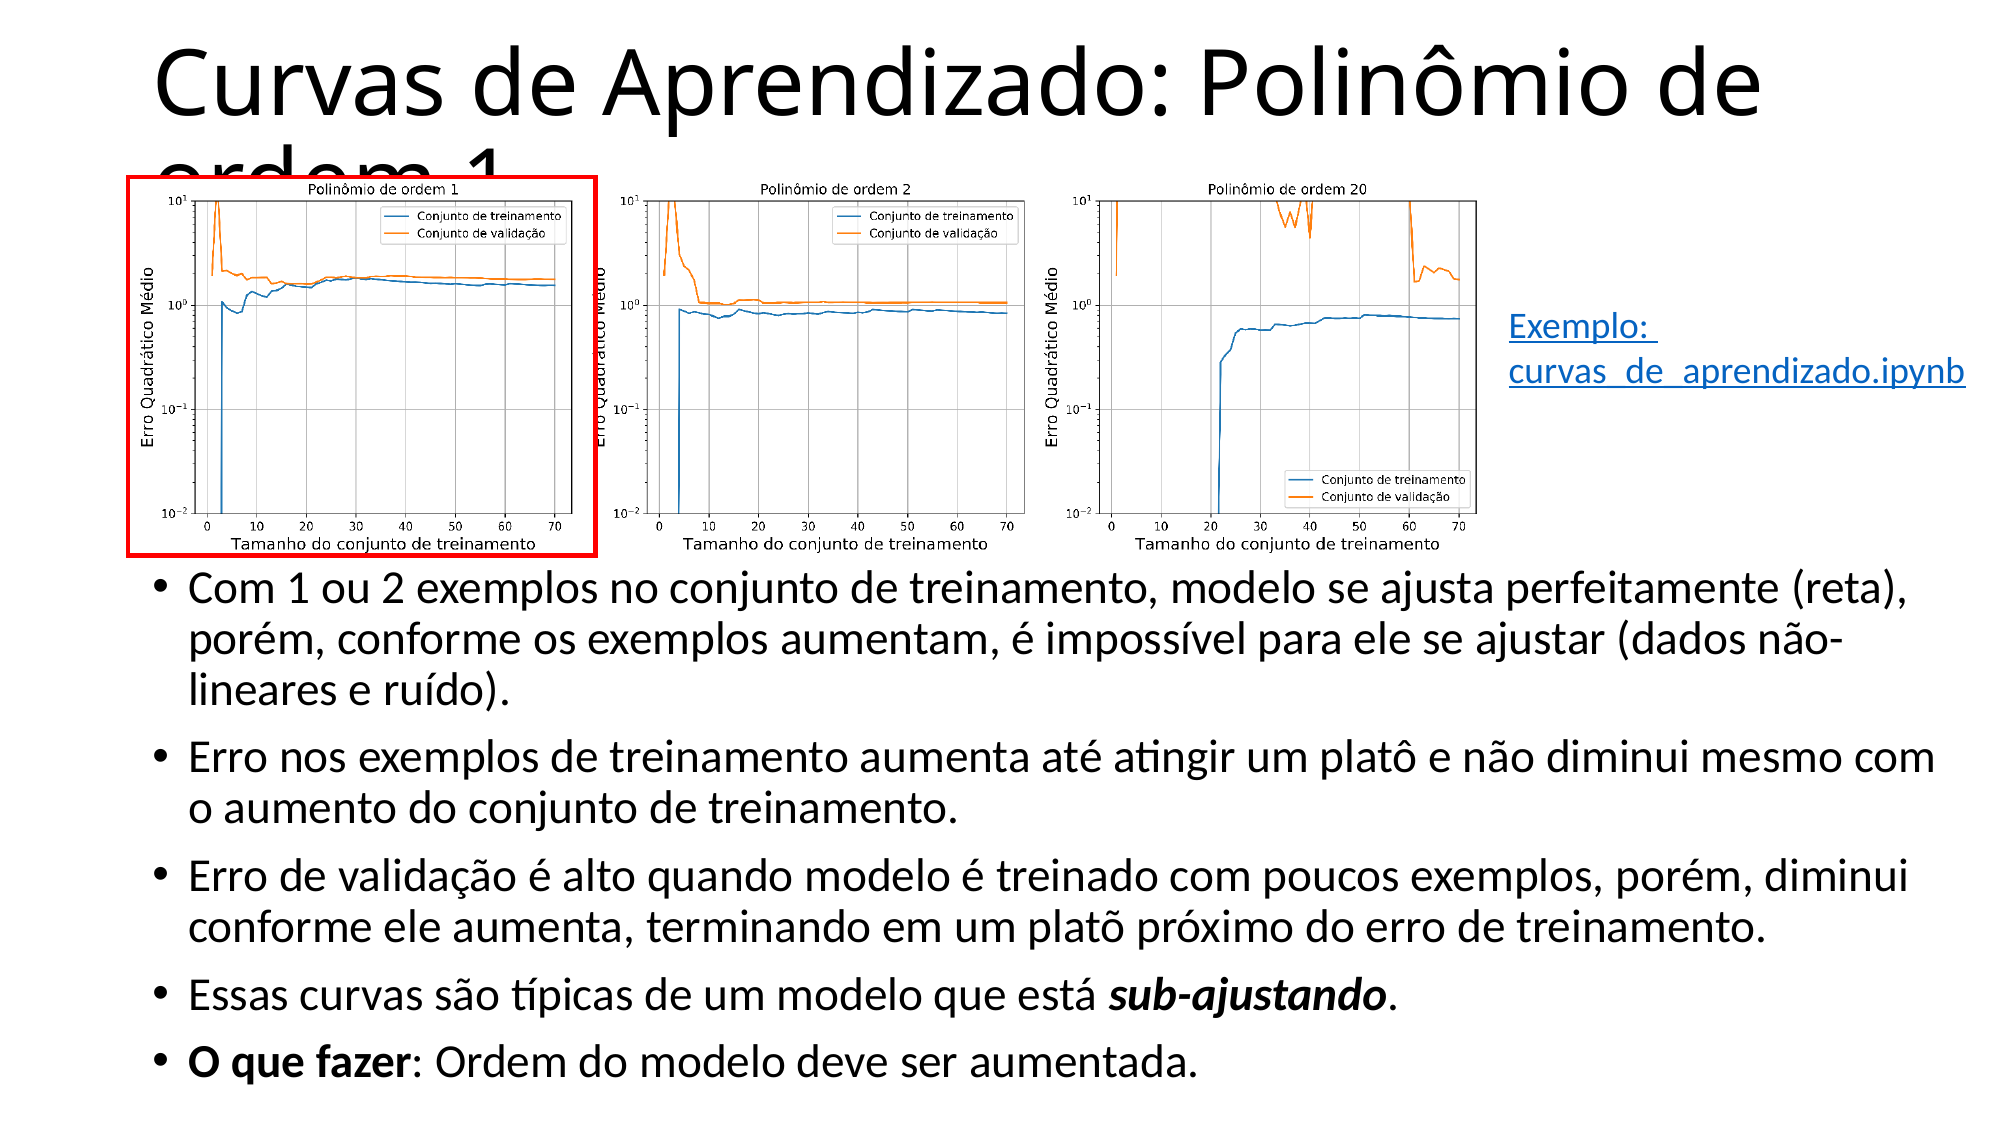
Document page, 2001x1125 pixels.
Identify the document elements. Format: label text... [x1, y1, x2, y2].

title Curvas de Aprendizado: Polinômio de ordem 1 [137, 26, 1905, 244]
text_box Exemplo: curvas_de_aprendizado.ipynb [1493, 293, 1981, 399]
picture [137, 177, 1482, 556]
list Com 1 ou 2 exemplos no conjunto de treinamento, modelo se ajusta perfeitamente (reta), porém, conforme os exemplos aumentam, é impossível para ele se ajustar (dados não-lineares e ruído). Erro nos exemplos de treinamento aumenta até atingir um platô e não diminui mesmo com o aumento do conjunto de treinamento. Erro de validação é alto quando modelo é treinado com poucos exemplos, porém, diminui conforme ele aumenta, terminando em um platõ próximo do erro de treinamento. Essas curvas são típicas de um modelo que está sub-ajustando. O que fazer: Ordem do modelo deve ser aumentada. [137, 555, 1963, 1109]
text_box [127, 176, 597, 556]
